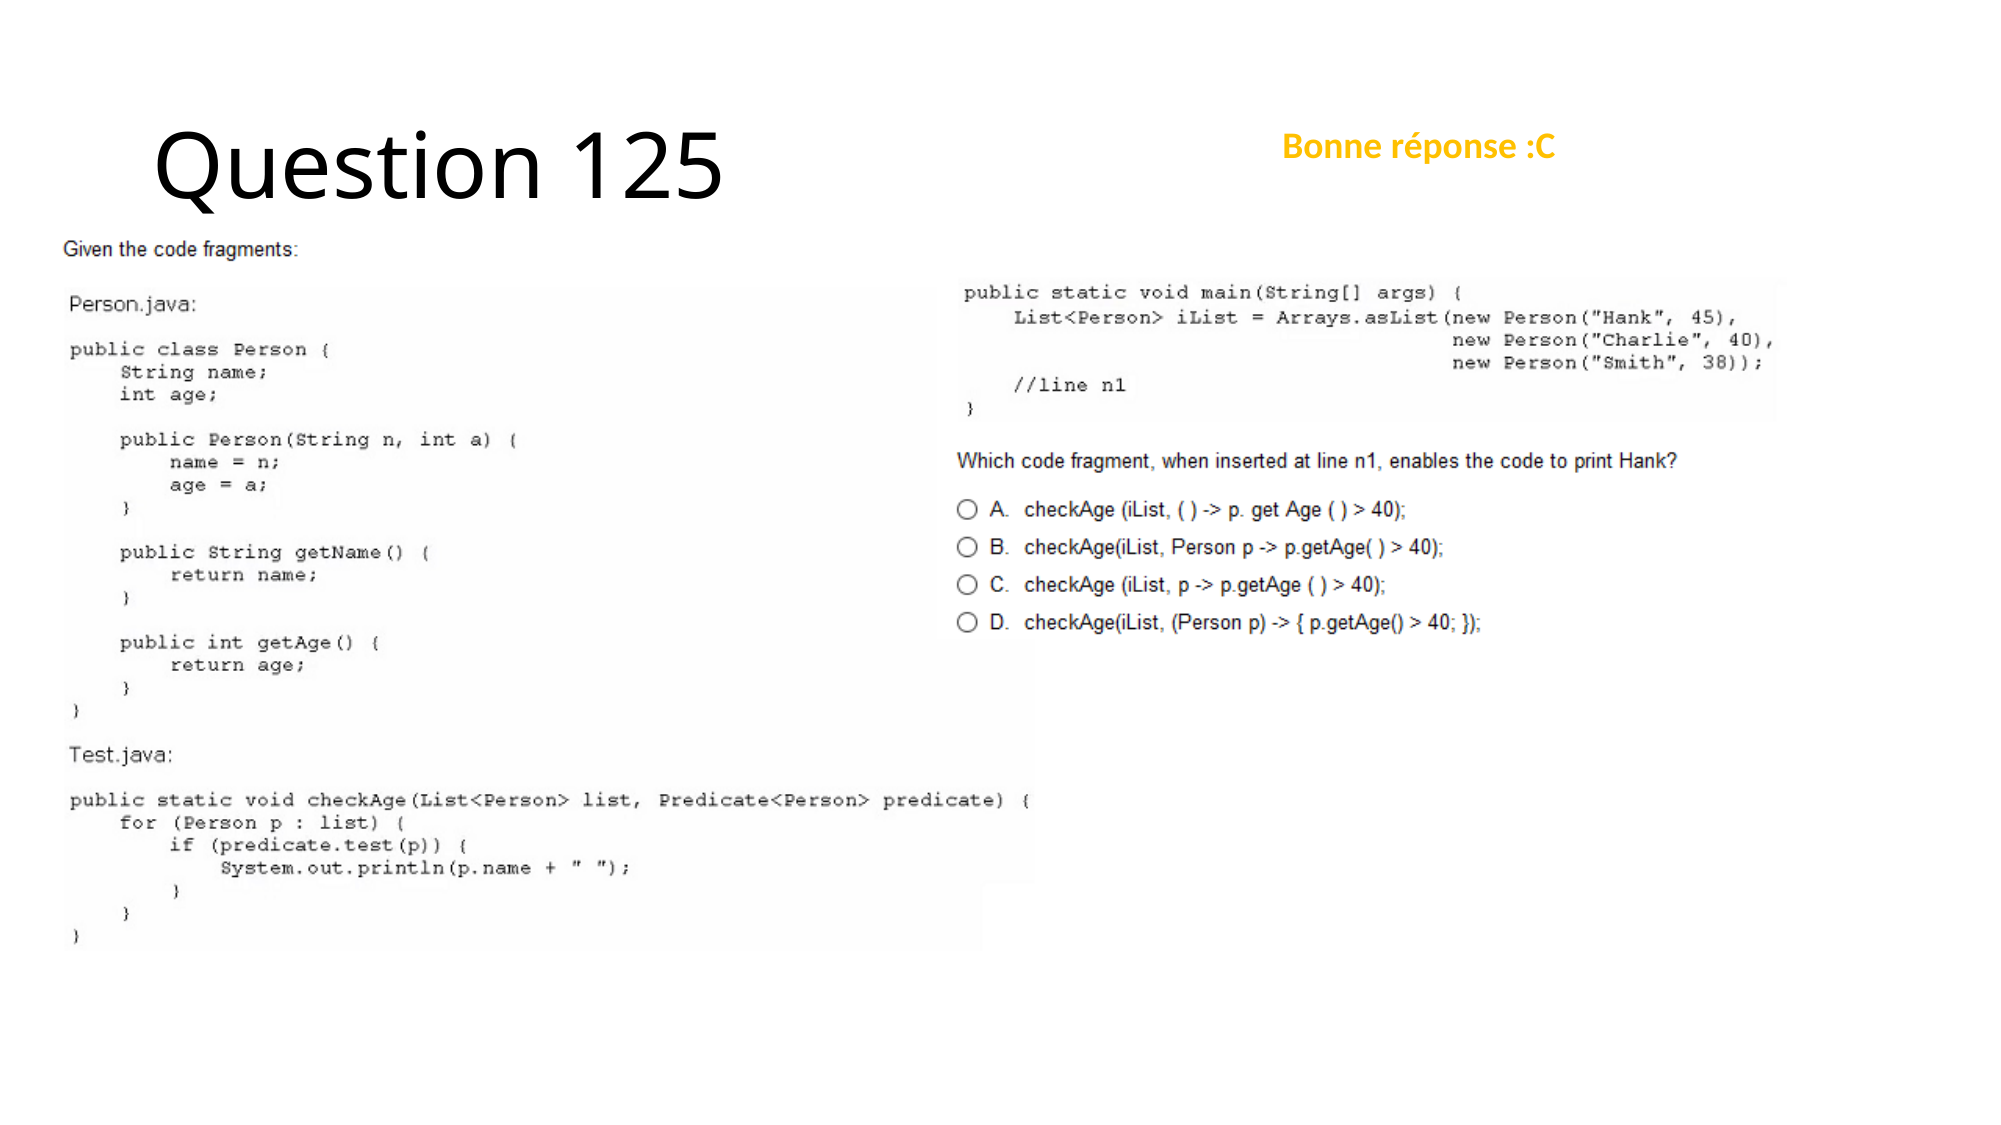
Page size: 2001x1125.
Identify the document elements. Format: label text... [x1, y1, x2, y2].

title Question 125 [137, 59, 1863, 278]
picture [57, 233, 1787, 951]
text_box Bonne réponse :C [1267, 113, 1692, 173]
